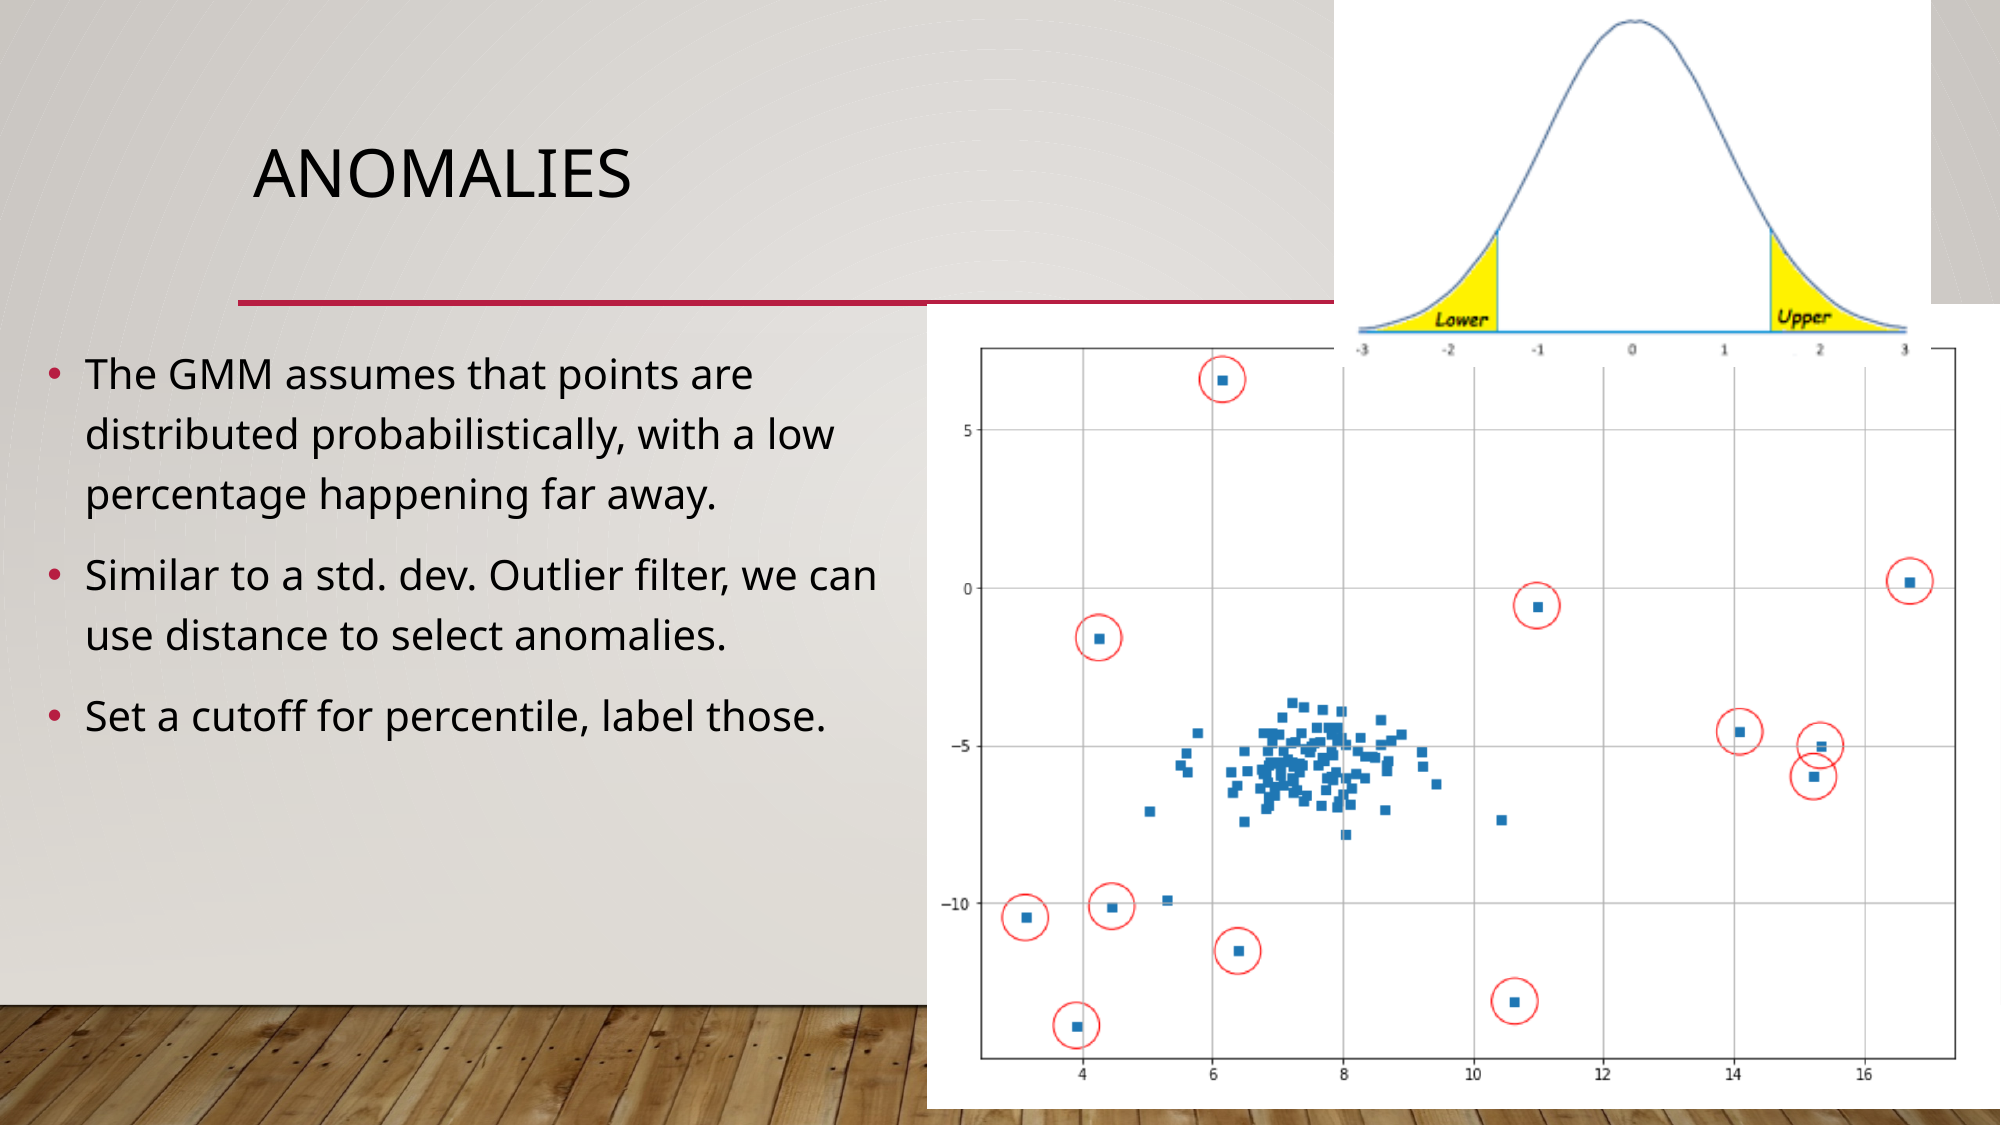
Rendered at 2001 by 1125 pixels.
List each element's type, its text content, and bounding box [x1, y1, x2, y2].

title Anomalies [238, 131, 1334, 305]
picture [0, 0, 2000, 1125]
list The GMM assumes that points are distributed probabilistically, with a low percentage happening far away. Similar to a std. dev. Outlier filter, we can use distance to select anomalies. Set a cutoff for percentile, label those. [32, 330, 927, 993]
